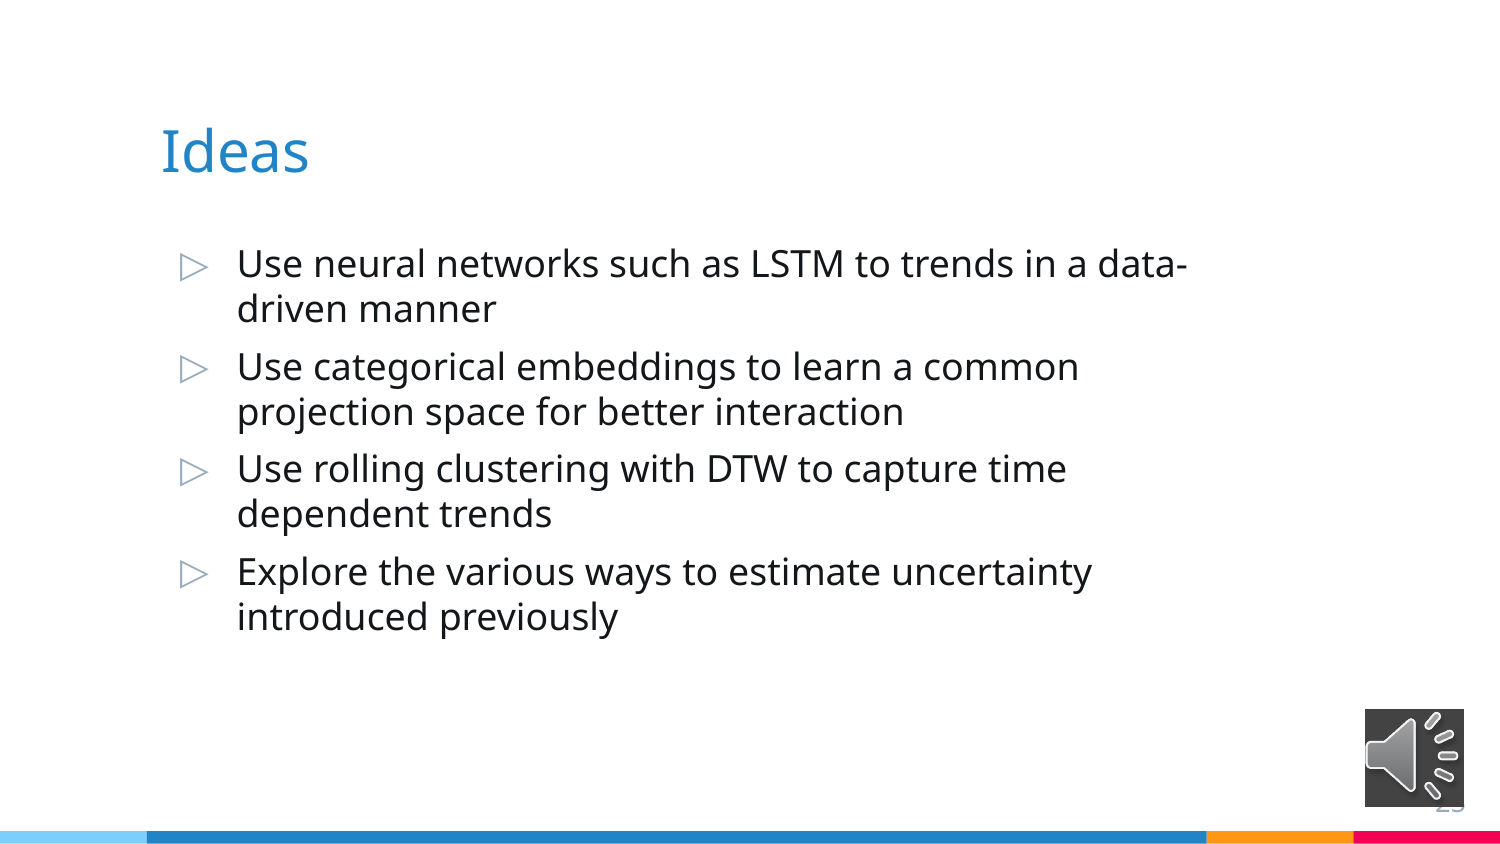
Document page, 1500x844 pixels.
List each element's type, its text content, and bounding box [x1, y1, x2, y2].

slide_number 25 [1391, 770, 1482, 822]
title Ideas [146, 58, 1207, 200]
picture [1364, 708, 1465, 809]
list Use neural networks such as LSTM to trends in a data-driven manner Use categorical embeddings to learn a common projection space for better interaction Use rolling clustering with DTW to capture time dependent trends Explore the various ways to estimate uncertainty introduced previously [146, 225, 1260, 809]
